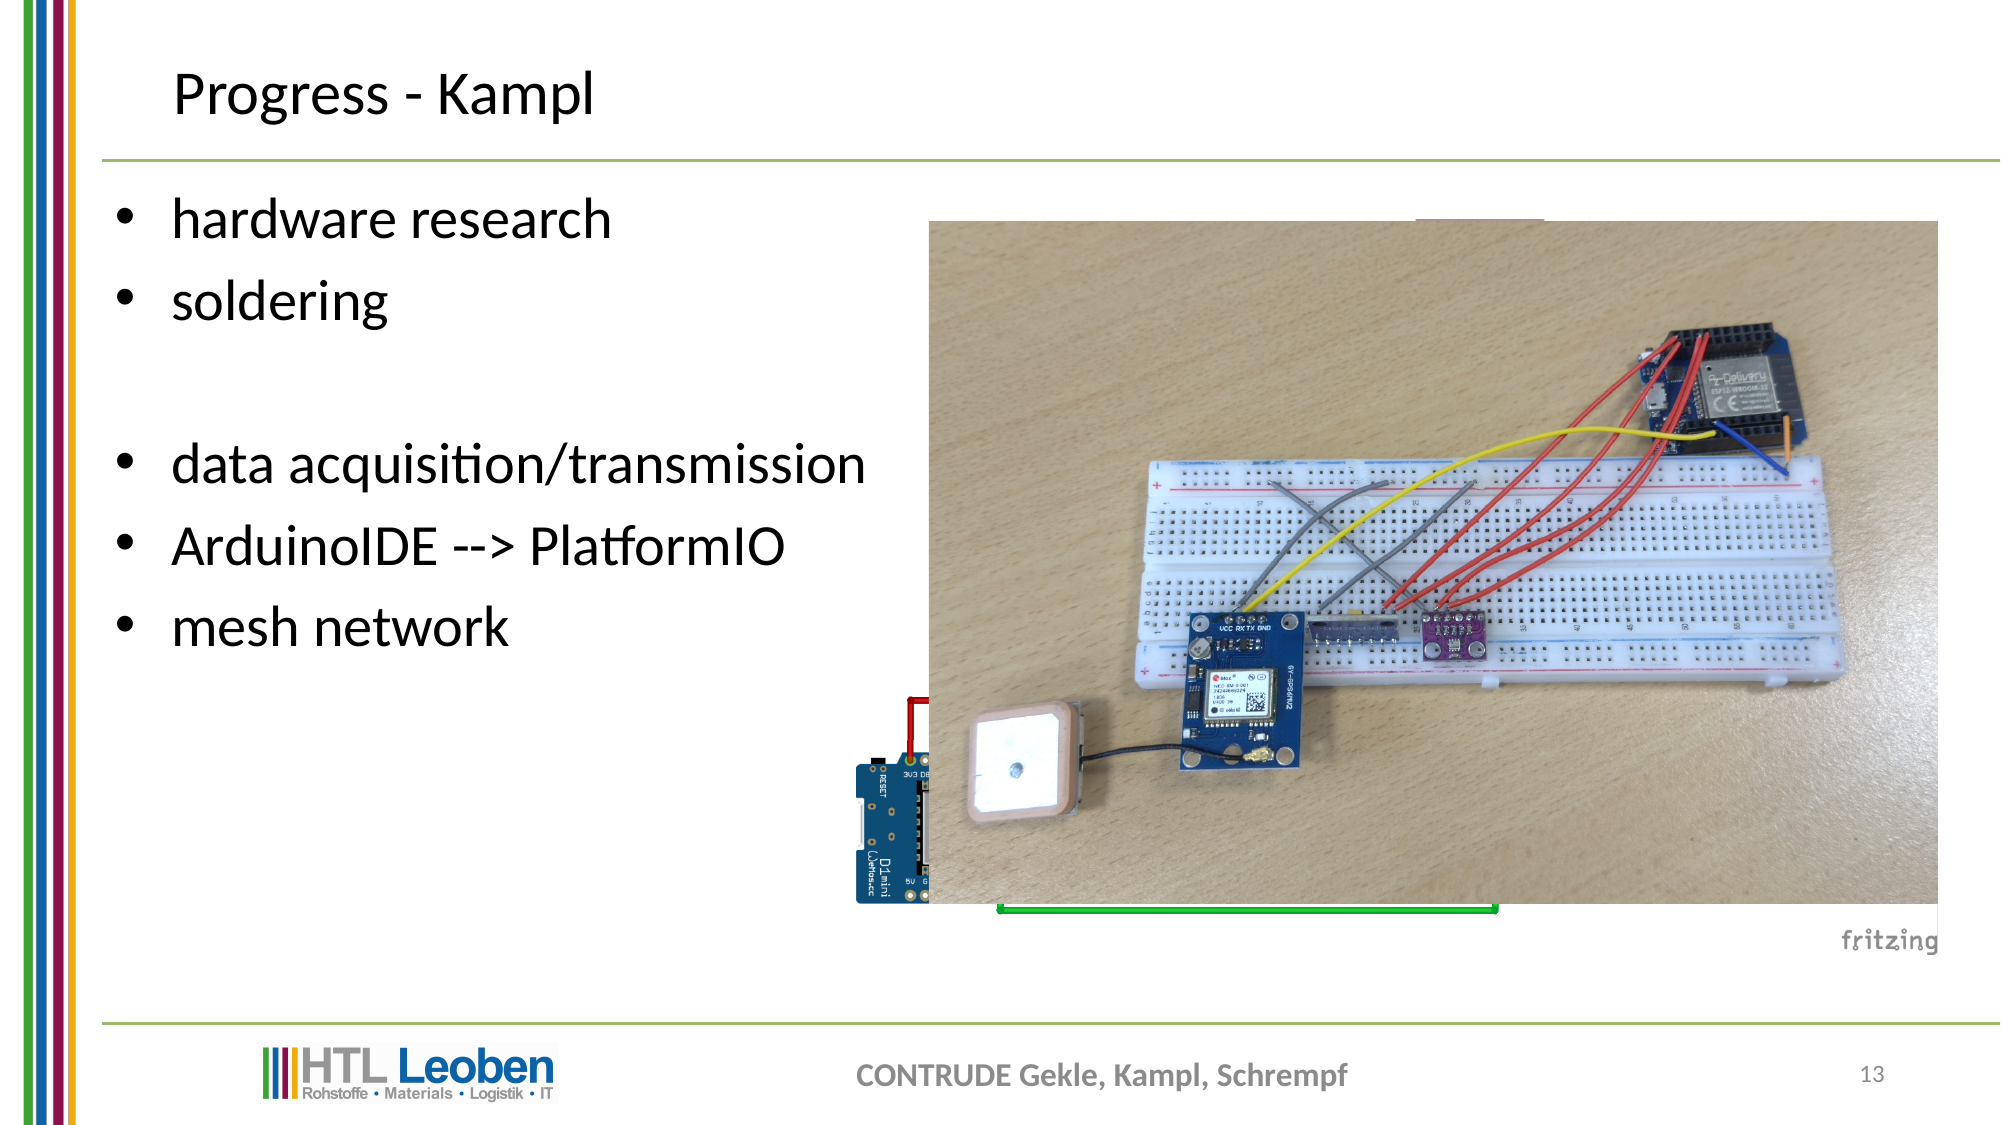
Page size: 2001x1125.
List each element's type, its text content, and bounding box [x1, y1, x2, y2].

title Progress - Kampl [158, 30, 1844, 149]
slide_number 13 [1433, 1042, 1900, 1103]
footer CONTRUDE Gekle, Kampl, Schrempf [432, 1042, 1433, 1103]
picture [855, 219, 1939, 955]
picture [257, 1042, 559, 1104]
list hardware research soldering data acquisition/transmission ArduinoIDE --> PlatformIO mesh network [99, 172, 1900, 1005]
